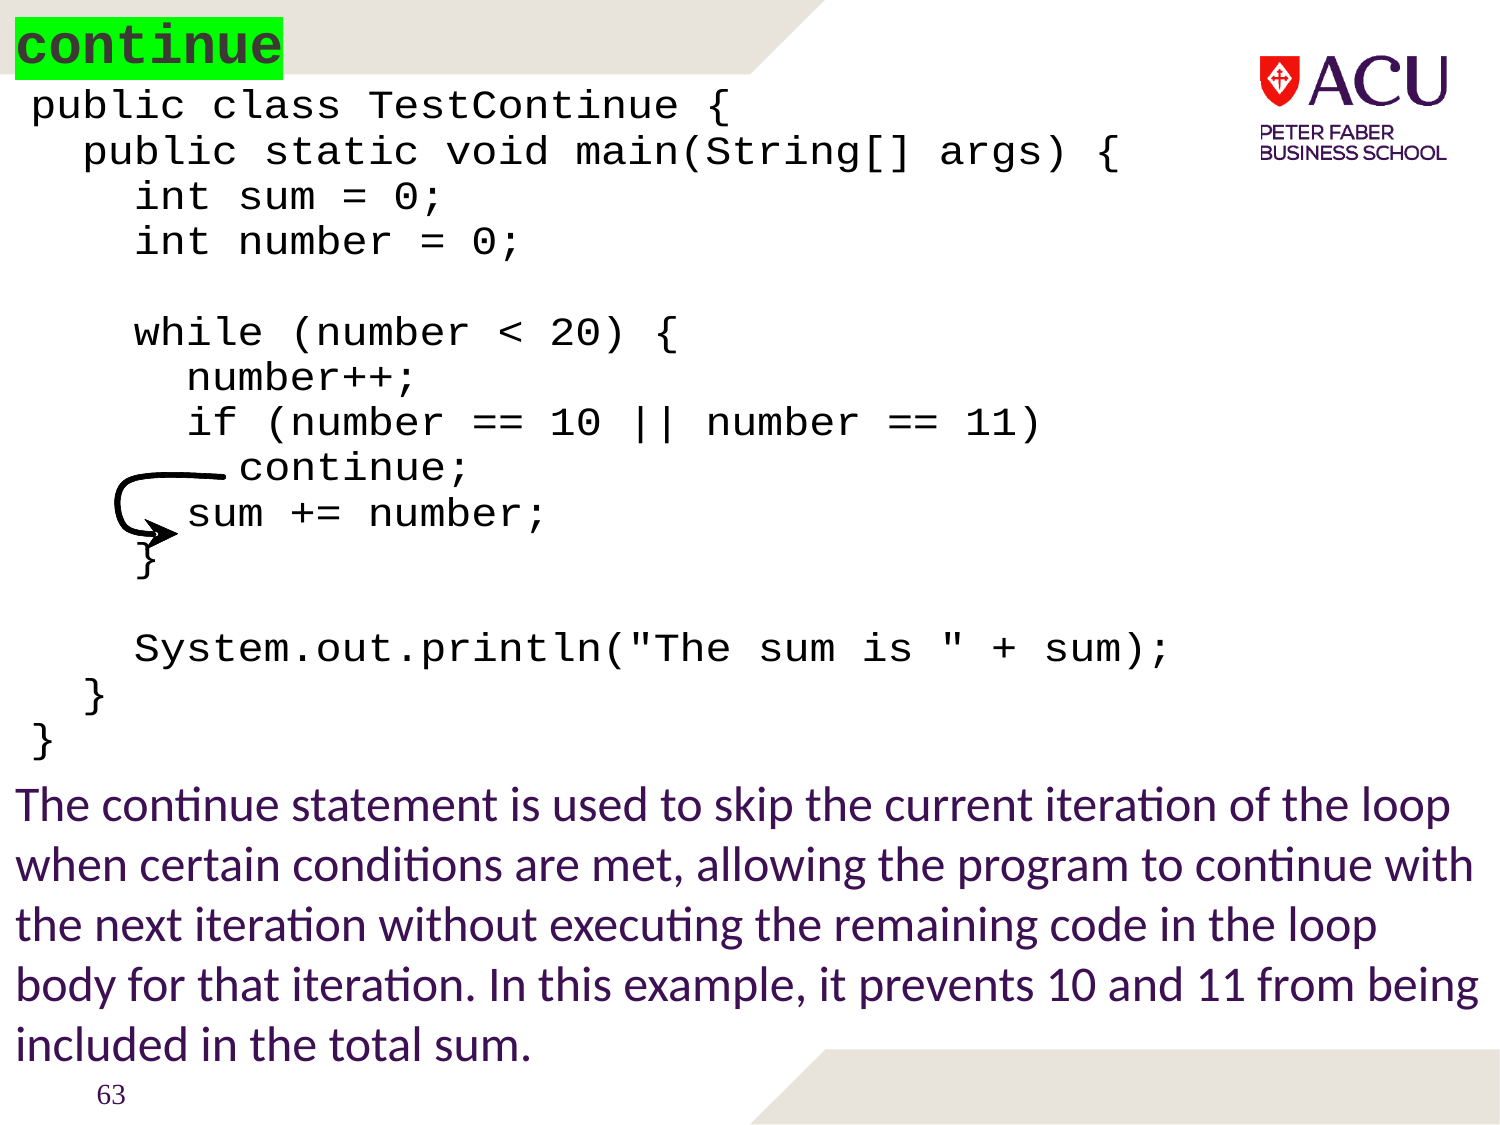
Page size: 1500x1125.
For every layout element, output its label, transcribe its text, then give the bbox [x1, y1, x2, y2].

title continue [0, 0, 1275, 67]
picture [1275, 41, 1466, 175]
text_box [0, 67, 1331, 805]
slide_number 63 [81, 1079, 156, 1109]
text_box The continue statement is used to skip the current iteration of the loop when certain conditions are met, allowing the program to continue with the next iteration without executing the remaining code in the loop body for that iteration. In this example, it prevents 10 and 11 from being included in the total sum. [0, 764, 1500, 1079]
